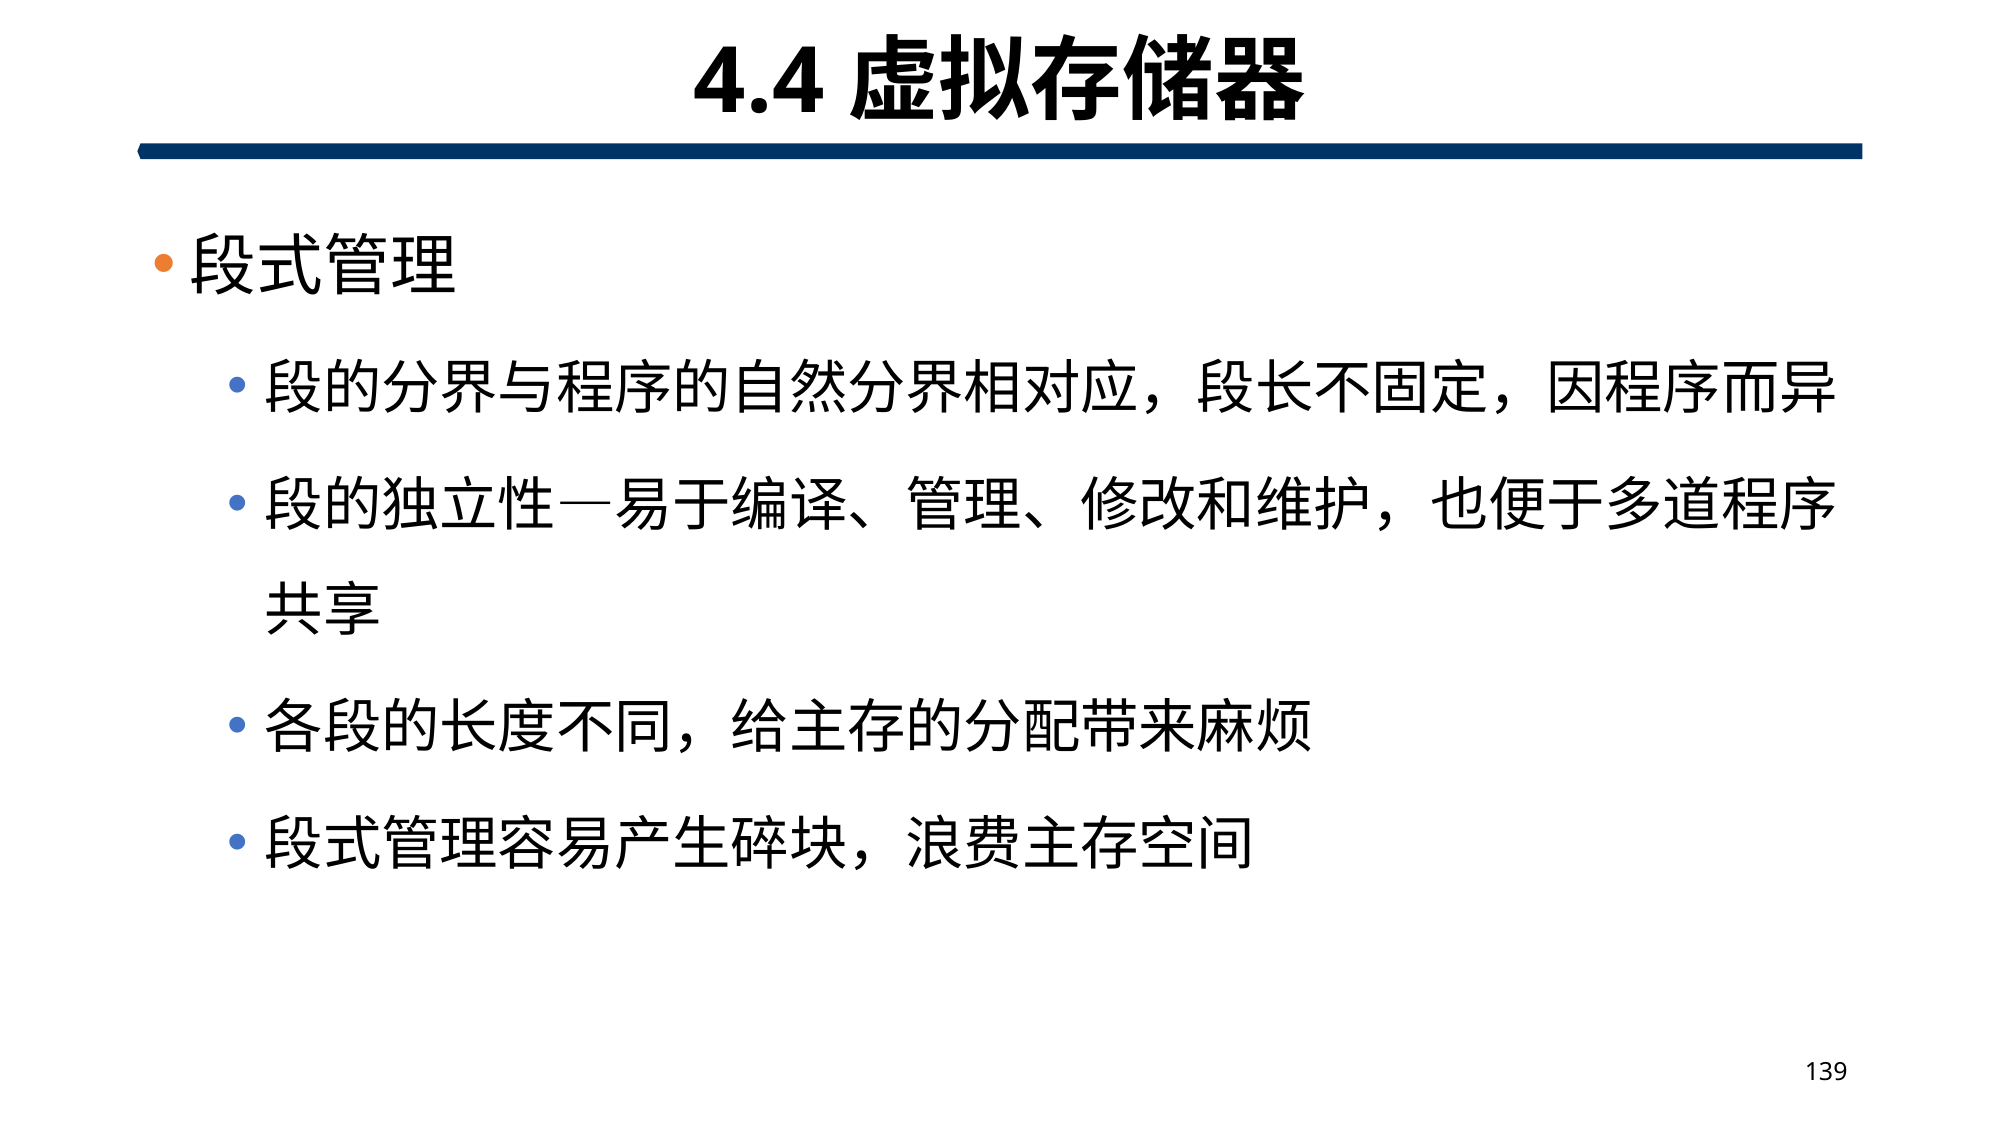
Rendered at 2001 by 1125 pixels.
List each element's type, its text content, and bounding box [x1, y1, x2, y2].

list 段式管理 段的分界与程序的自然分界相对应，段长不固定，因程序而异 段的独立性—易于编译、管理、修改和维护，也便于多道程序共享 各段的长度不同，给主存的分配带来麻烦 段式管理容易产生碎块，浪费主存空间 [137, 174, 1863, 975]
slide_number 139 [1412, 1042, 1863, 1103]
title 4.4虚拟存储器 [137, 20, 1863, 145]
